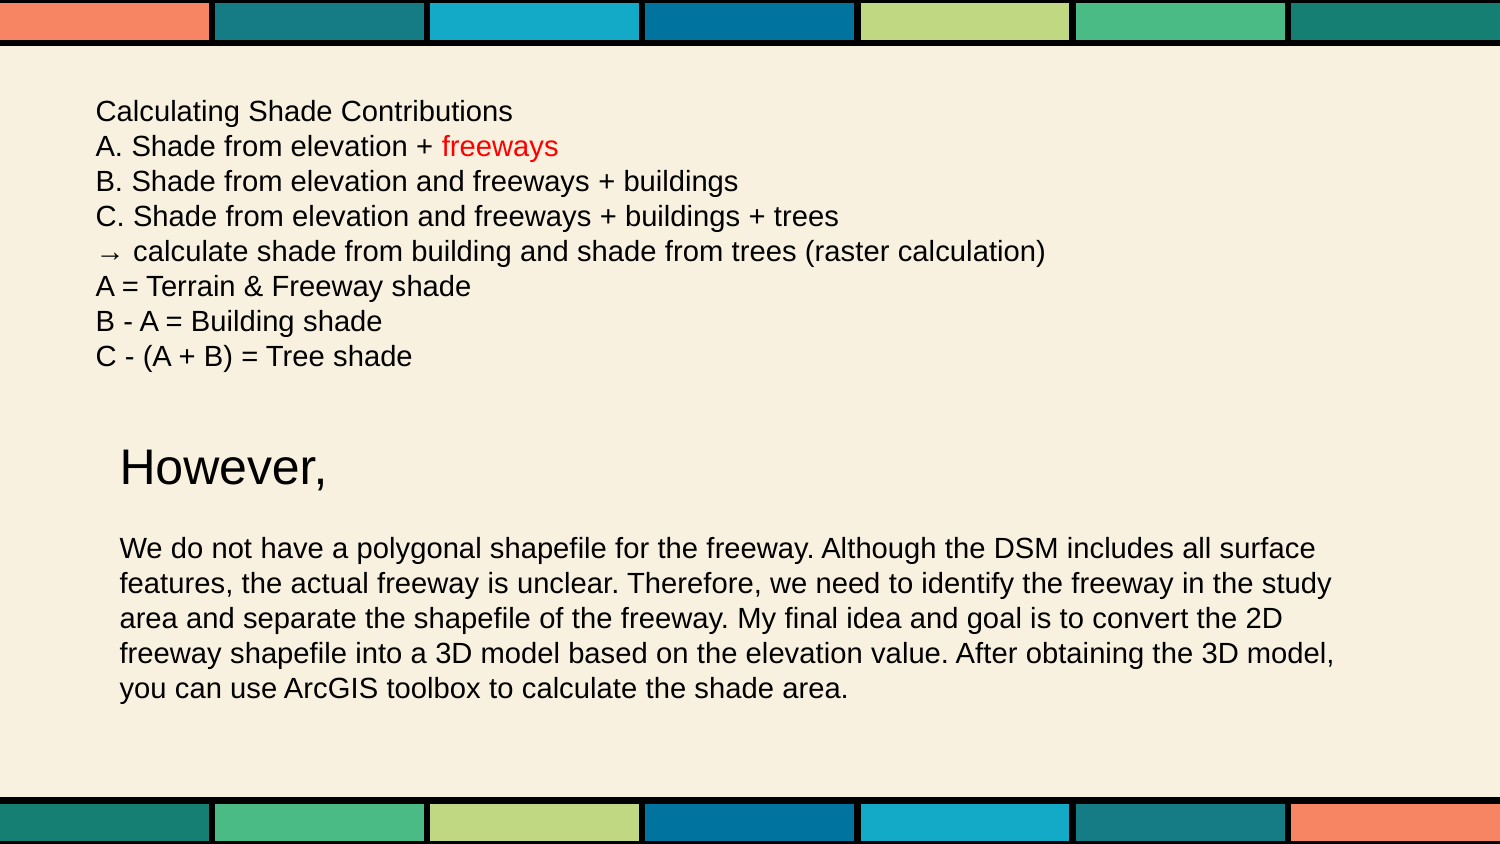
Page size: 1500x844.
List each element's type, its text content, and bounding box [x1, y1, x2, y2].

text_box However, We do not have a polygonal shapefile for the freeway. Although the DSM includes all surface features, the actual freeway is unclear. Therefore, we need to identify the freeway in the study area and separate the shapefile of the freeway. My final idea and goal is to convert the 2D freeway shapefile into a 3D model based on the elevation value. After obtaining the 3D model, you can use ArcGIS toolbox to calculate the shade area. [104, 426, 1365, 712]
text_box Calculating Shade Contributions A. Shade from elevation + freeways B. Shade from elevation and freeways + buildings C. Shade from elevation and freeways + buildings + trees → calculate shade from building and shade from trees (raster calculation) A = Terrain & Freeway shade B - A = Building shade C - (A + B) = Tree shade [80, 85, 1087, 415]
